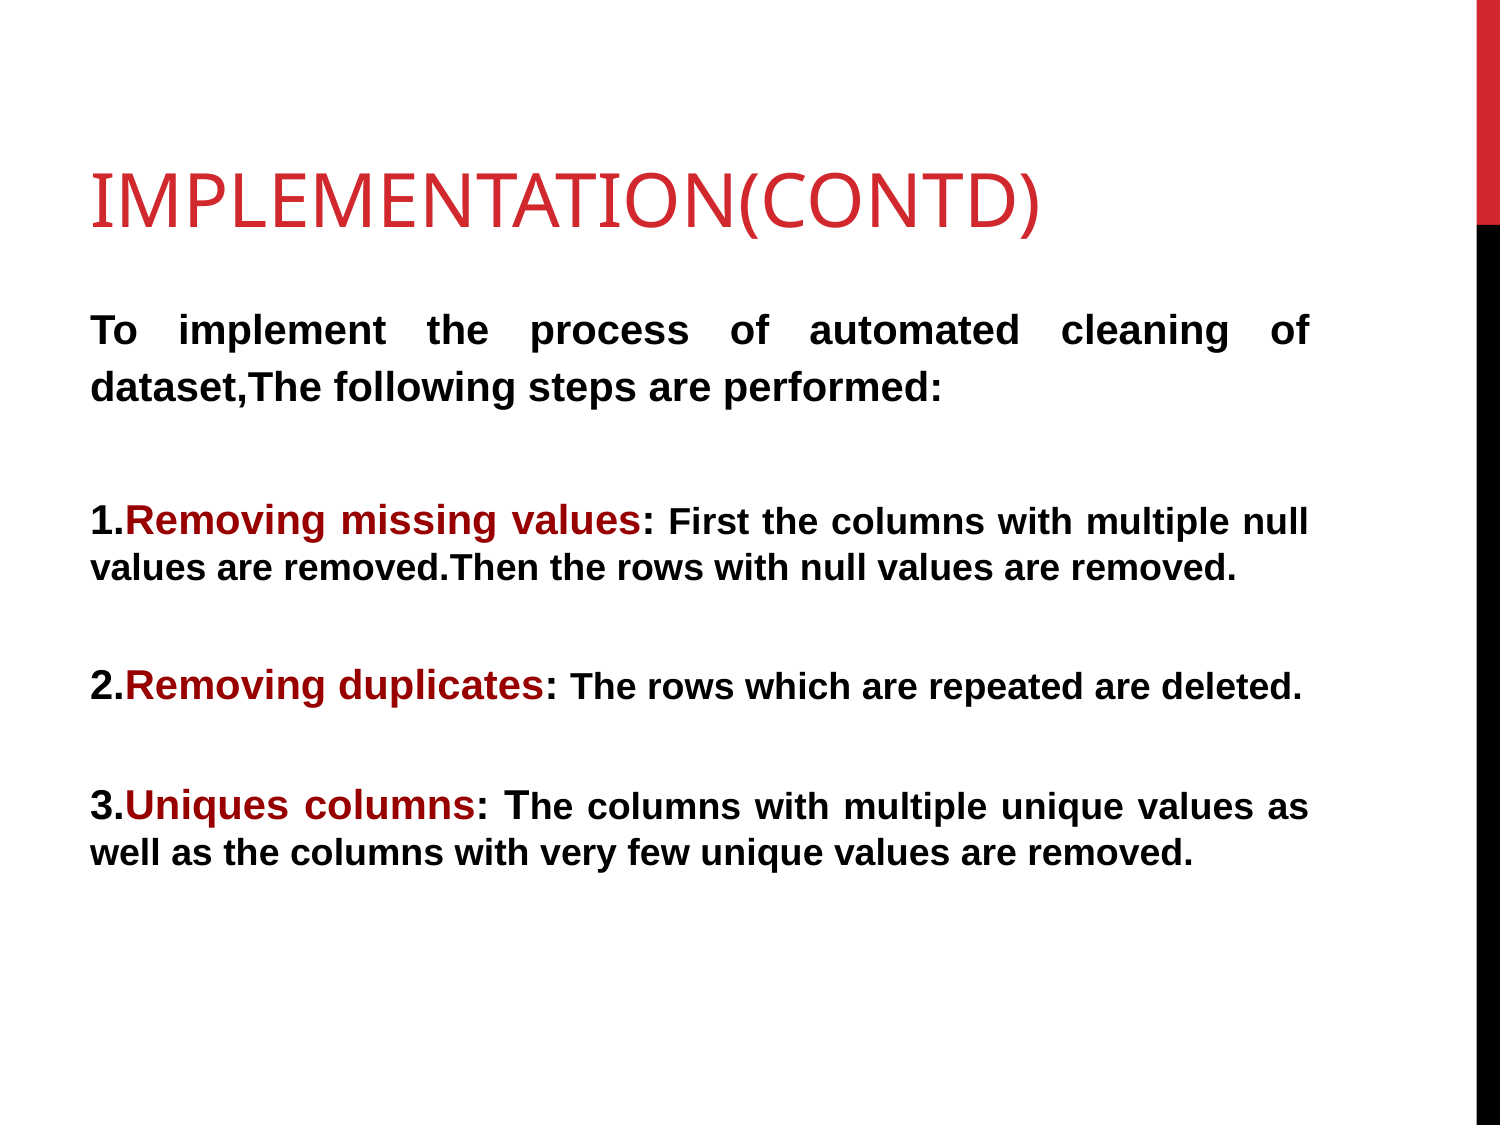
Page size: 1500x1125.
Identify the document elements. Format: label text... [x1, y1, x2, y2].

list To implement the process of automated cleaning of dataset,The following steps are performed: 1.Removing missing values: First the columns with multiple null values are removed.Then the rows with null values are removed. 2.Removing duplicates: The rows which are repeated are deleted. 3.Uniques columns: The columns with multiple unique values as well as the columns with very few unique values are removed. [75, 287, 1325, 1005]
title IMPLEMENTATION(CONTD) [75, 25, 1436, 250]
